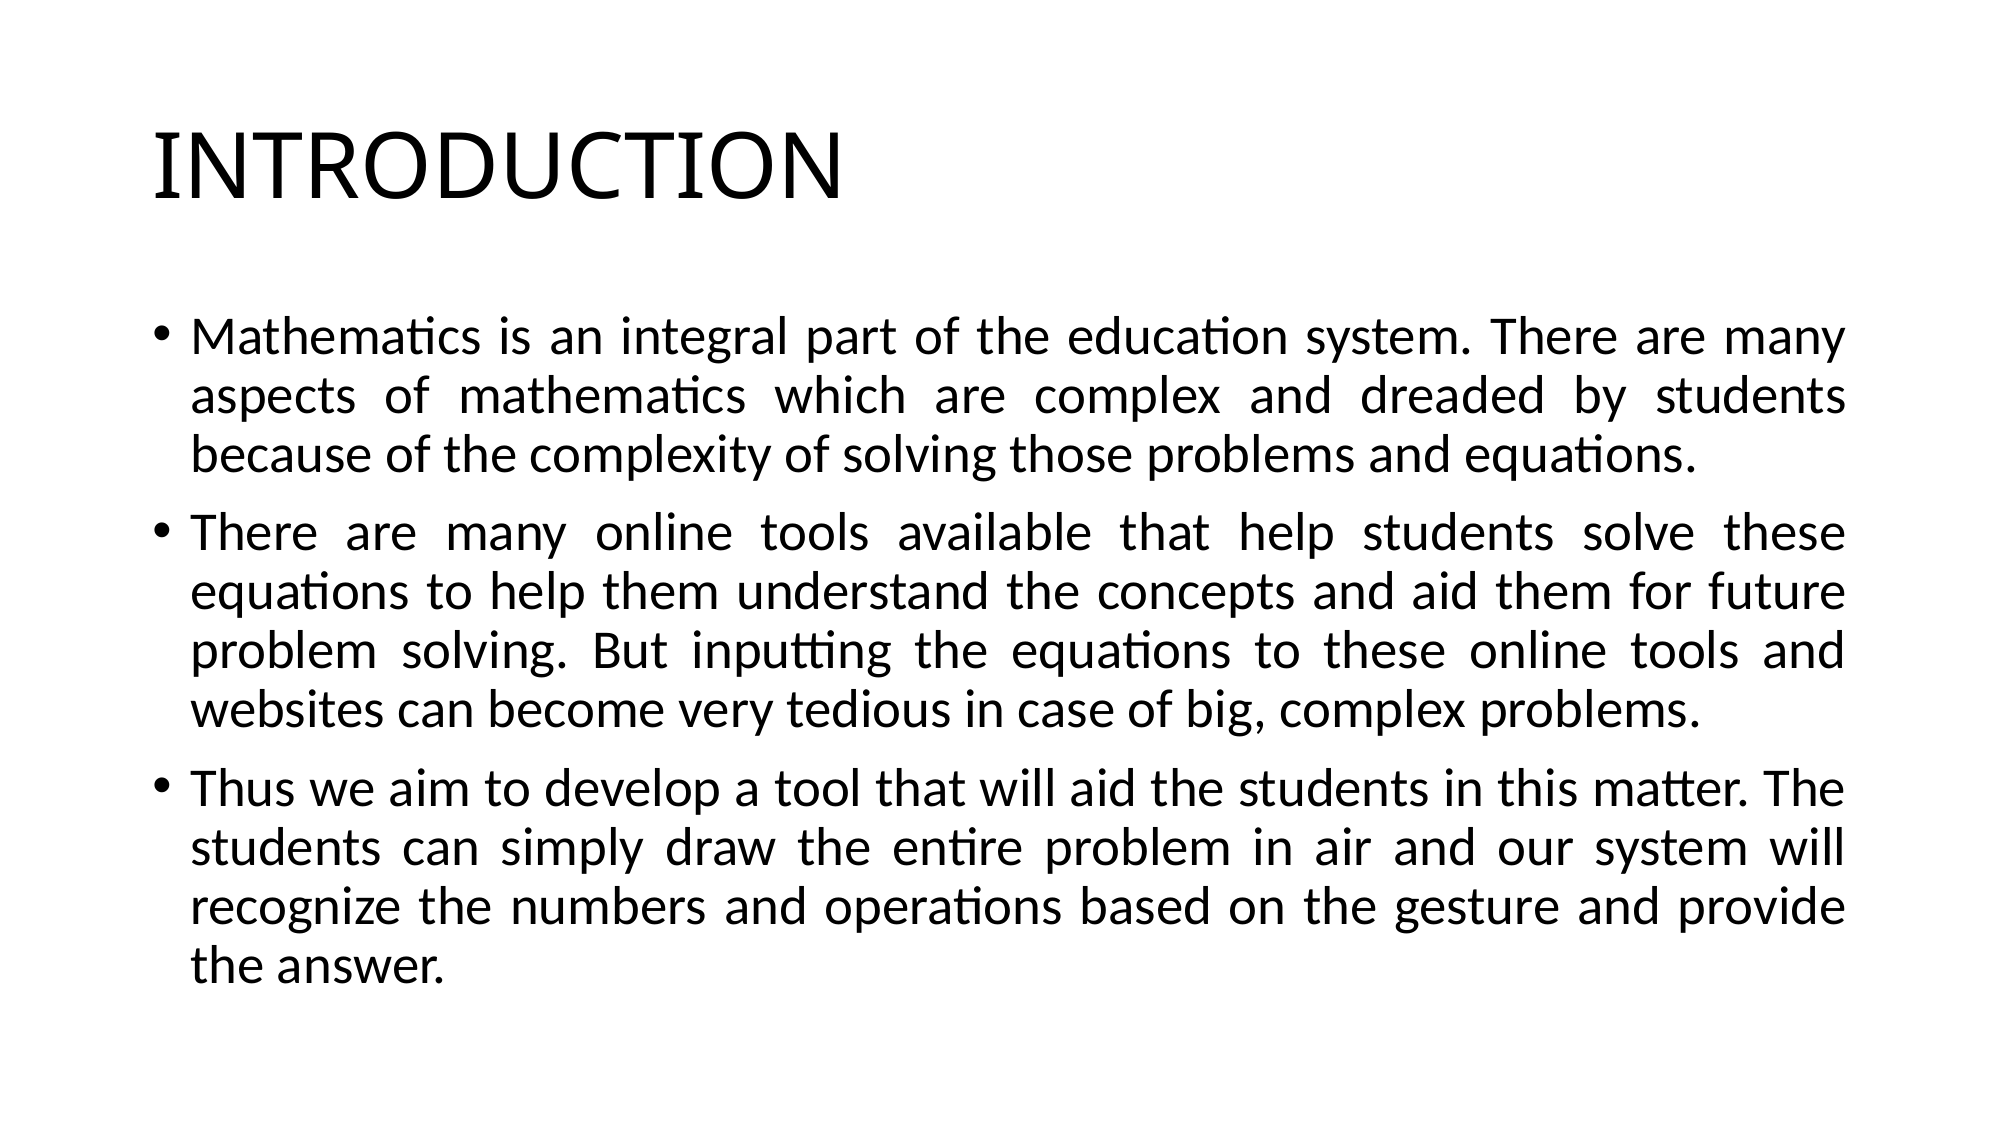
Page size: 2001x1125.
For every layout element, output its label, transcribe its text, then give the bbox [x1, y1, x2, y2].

list Mathematics is an integral part of the education system. There are many aspects of mathematics which are complex and dreaded by students because of the complexity of solving those problems and equations. There are many online tools available that help students solve these equations to help them understand the concepts and aid them for future problem solving. But inputting the equations to these online tools and websites can become very tedious in case of big, complex problems. Thus we aim to develop a tool that will aid the students in this matter. The students can simply draw the entire problem in air and our system will recognize the numbers and operations based on the gesture and provide the answer. [137, 299, 1863, 1014]
title INTRODUCTION [137, 59, 1863, 278]
